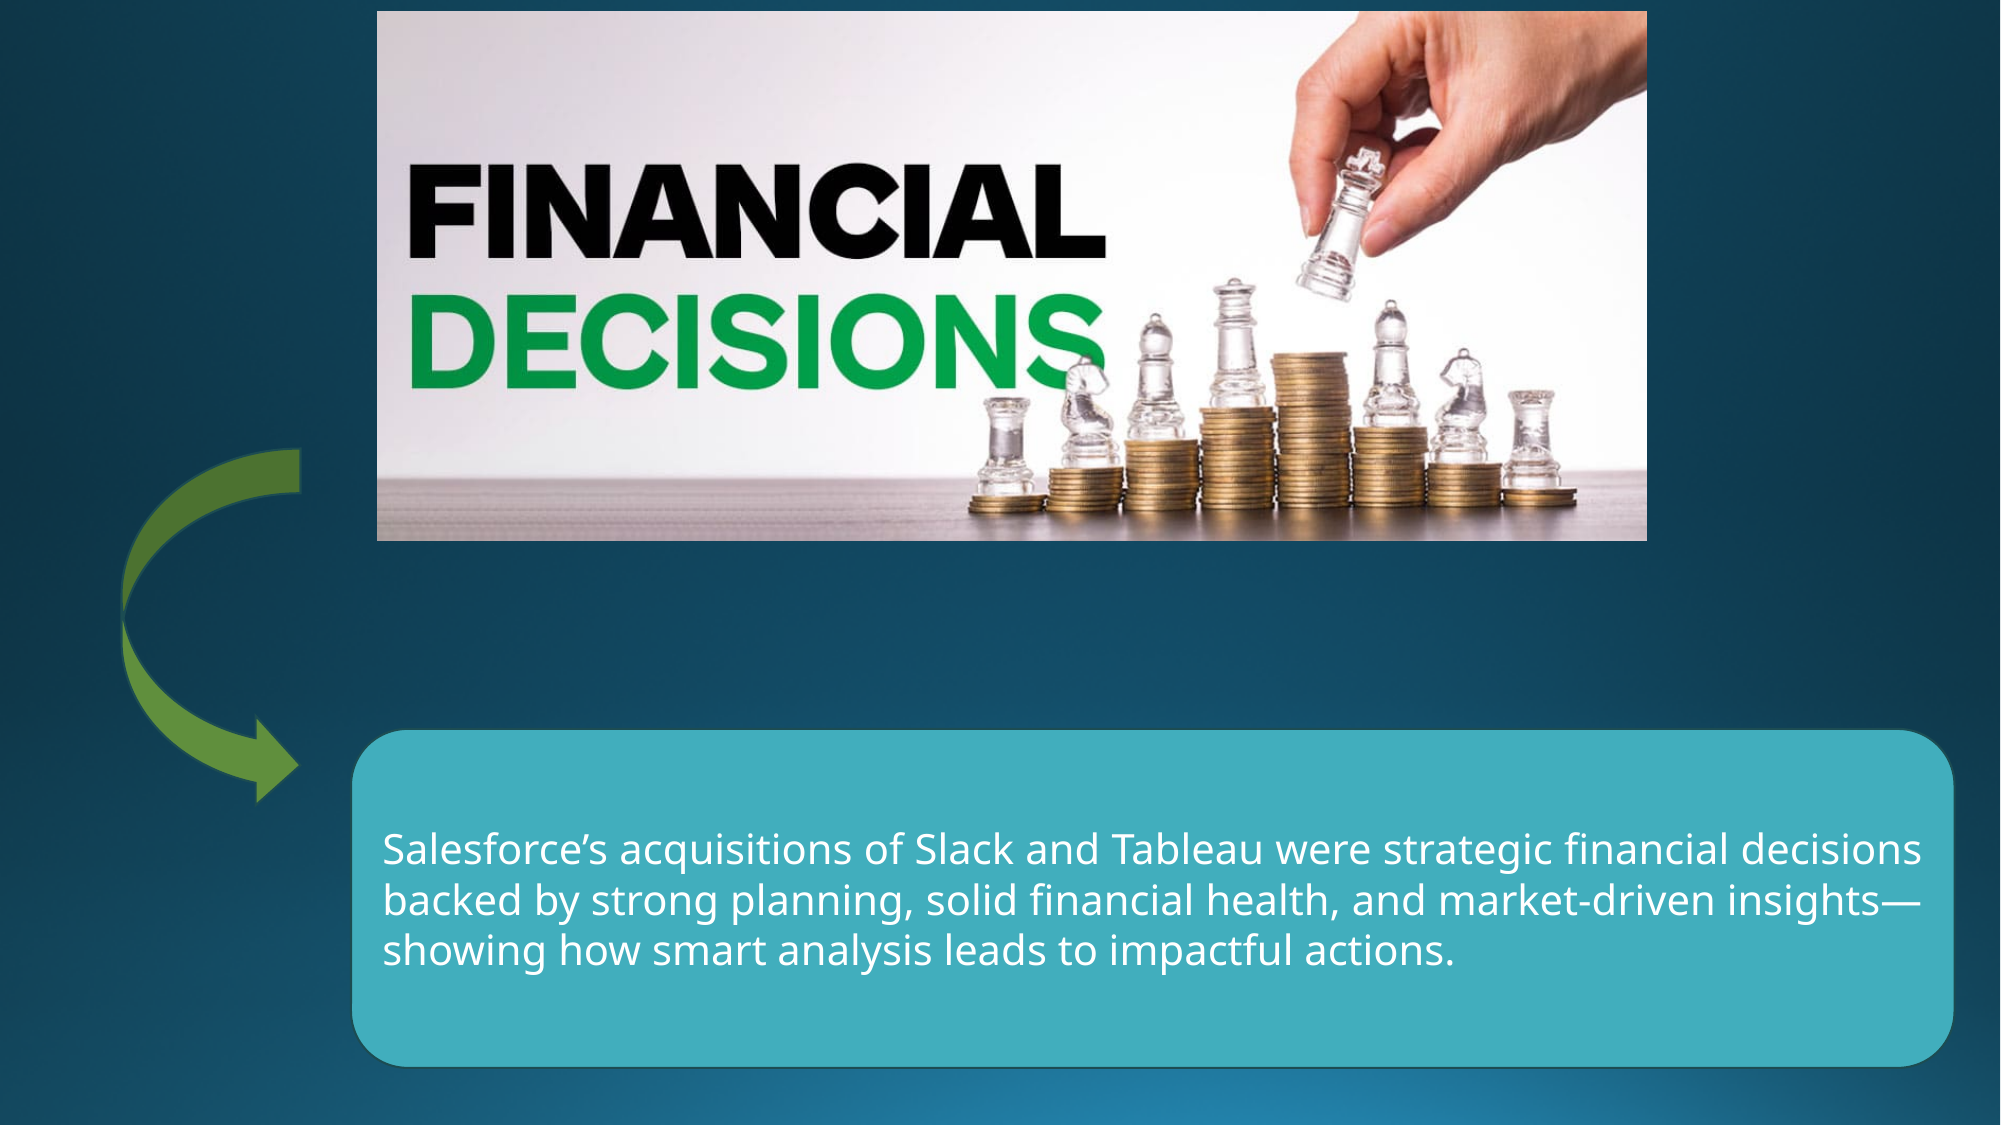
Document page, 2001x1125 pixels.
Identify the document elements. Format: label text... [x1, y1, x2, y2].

text_box [120, 447, 302, 808]
picture [0, 0, 2001, 1125]
text_box Salesforce’s acquisitions of Slack and Tableau were strategic financial decisions backed by strong planning, solid financial health, and market-driven insights—showing how smart analysis leads to impactful actions. [349, 727, 1956, 1069]
